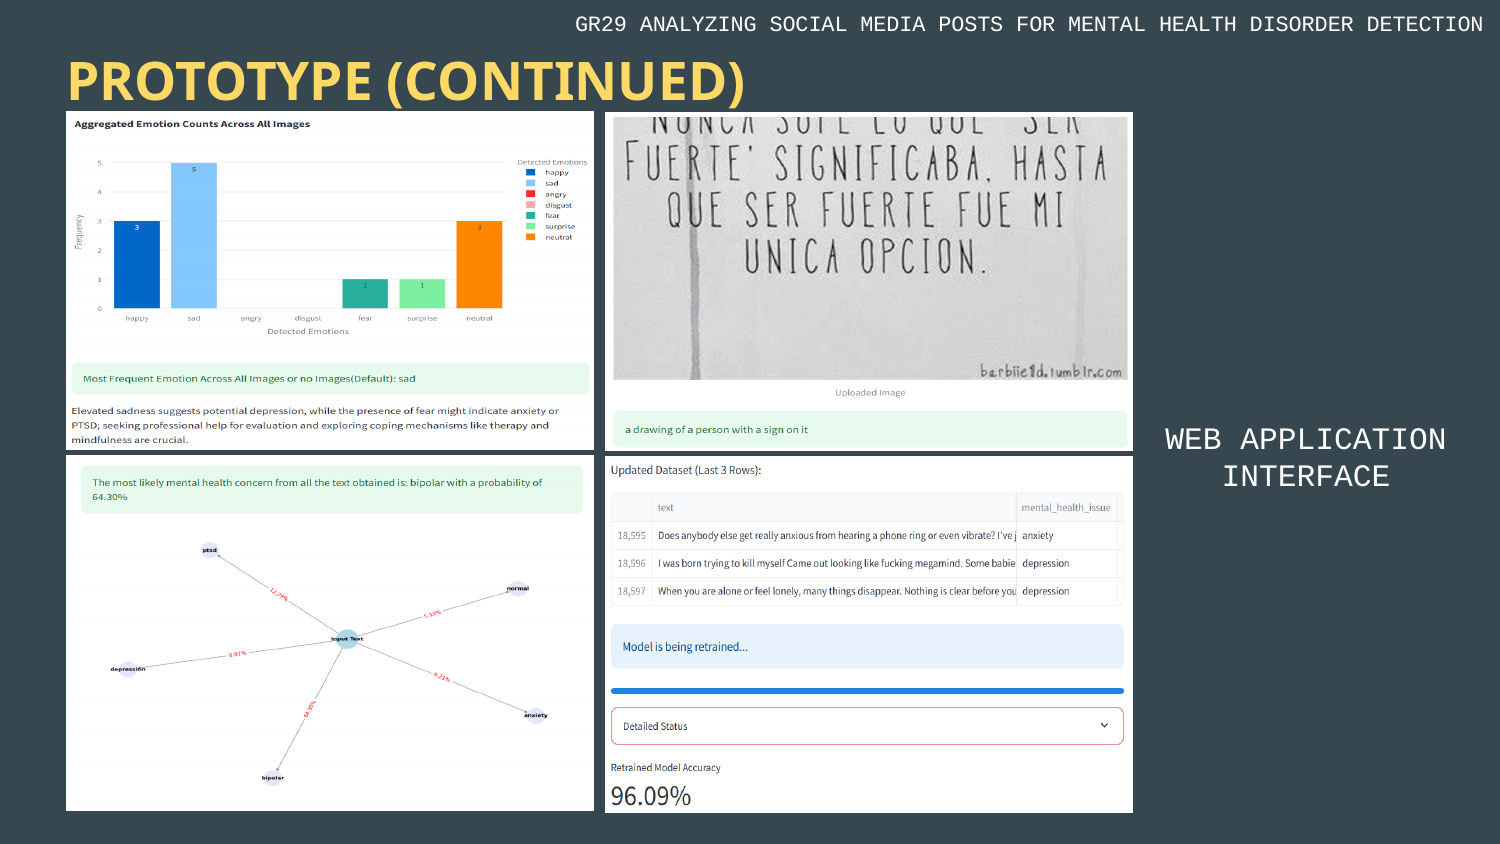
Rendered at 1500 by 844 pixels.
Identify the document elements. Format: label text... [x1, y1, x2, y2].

text_box WEB APPLICATION INTERFACE [1143, 437, 1469, 474]
title PROTOTYPE (CONTINUED) [51, 32, 1449, 127]
picture [604, 111, 1133, 451]
picture [66, 111, 594, 450]
picture [604, 456, 1133, 813]
text_box GR29 ANALYZING SOCIAL MEDIA POSTS FOR MENTAL HEALTH DISORDER DETECTION [467, 0, 1500, 49]
picture [66, 455, 594, 812]
